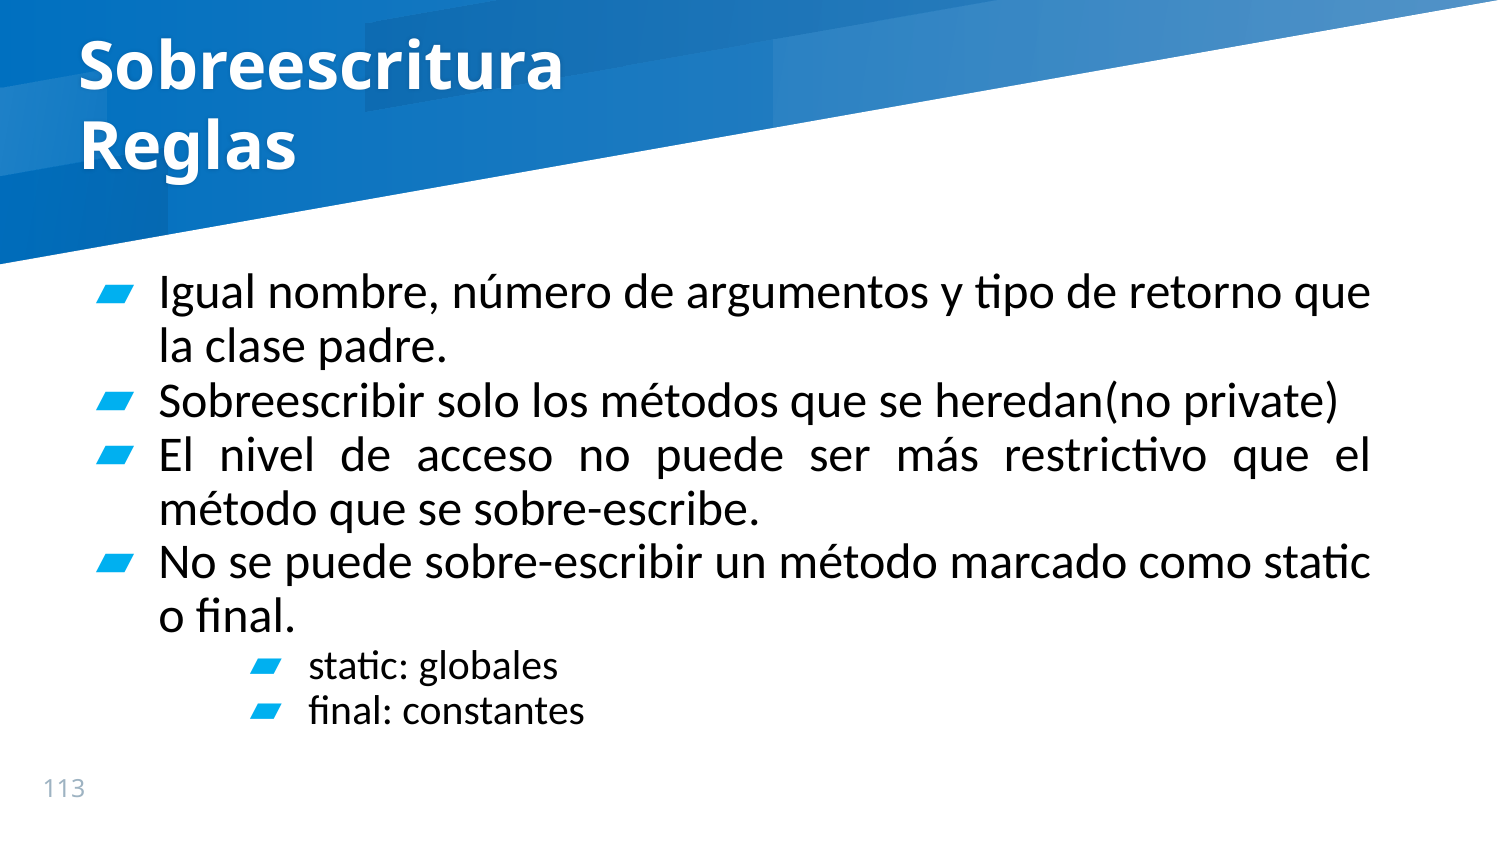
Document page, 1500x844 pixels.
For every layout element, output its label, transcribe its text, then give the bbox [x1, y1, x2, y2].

title Sobreescritura Reglas [78, 21, 1136, 184]
slide_number 113 [42, 766, 122, 807]
list Igual nombre, número de argumentos y tipo de retorno que la clase padre. Sobreescribir solo los métodos que se heredan(no private) El nivel de acceso no puede ser más restrictivo que el método que se sobre-escribe. No se puede sobre-escribir un método marcado como static o final. static: globales final: constantes [83, 265, 1373, 571]
